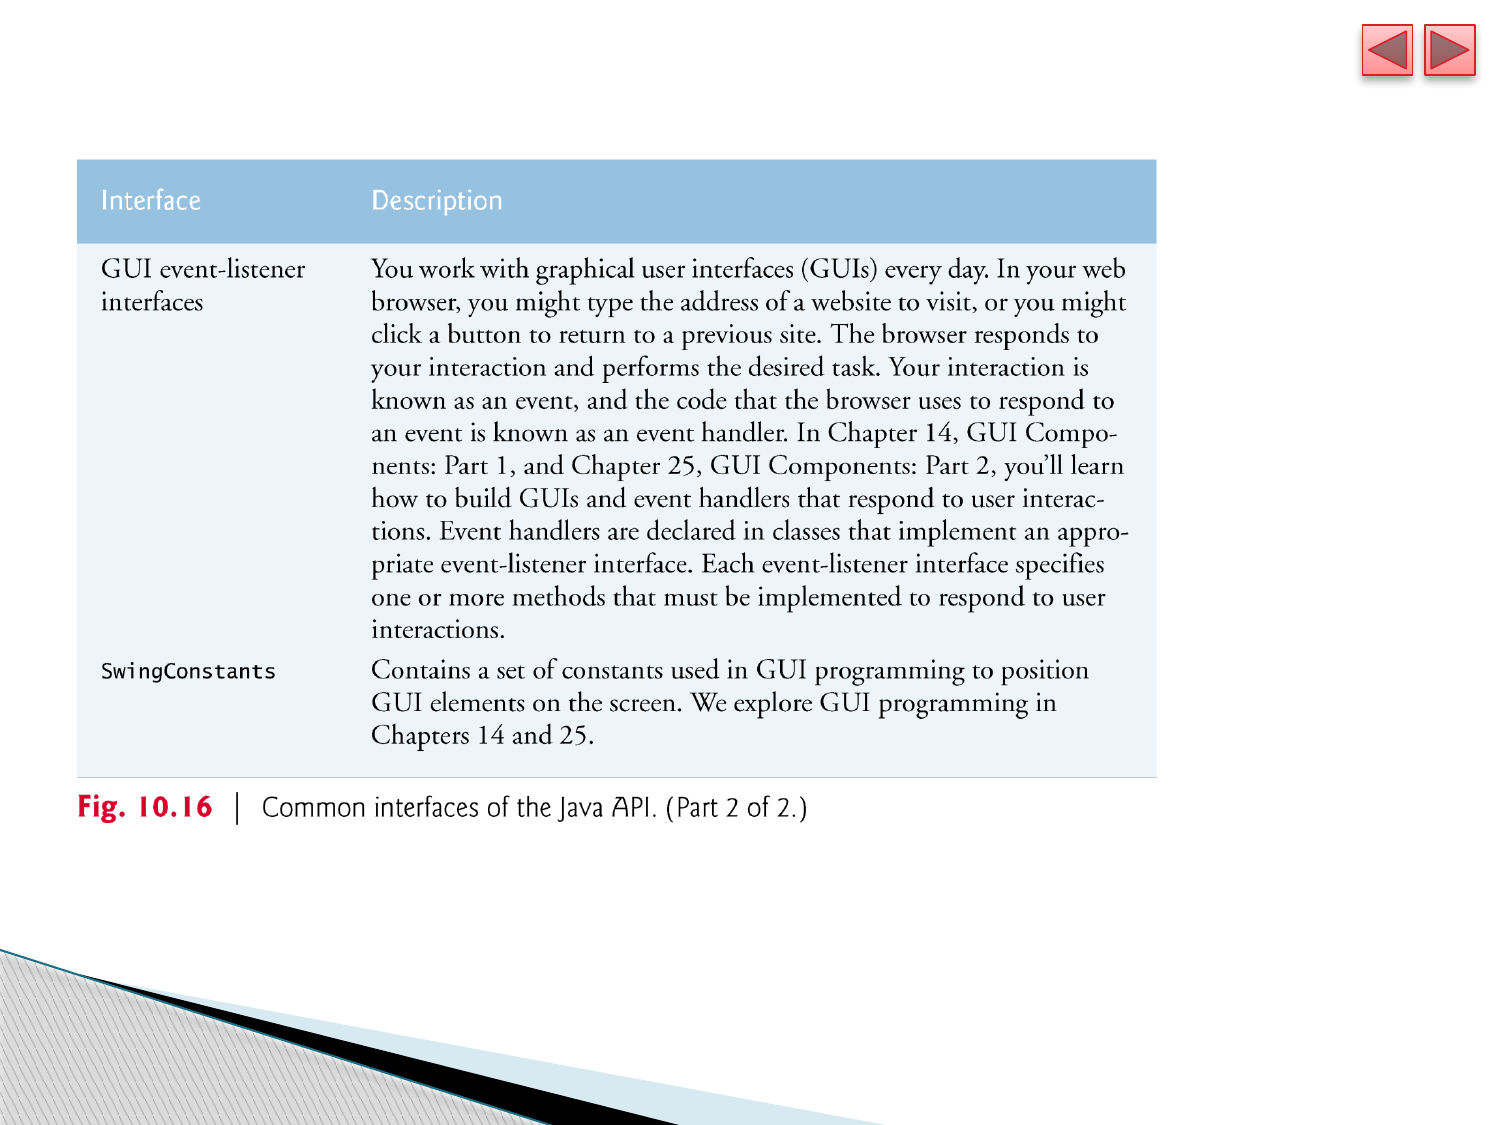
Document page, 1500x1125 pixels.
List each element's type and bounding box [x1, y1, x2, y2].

picture [0, 106, 1500, 1018]
